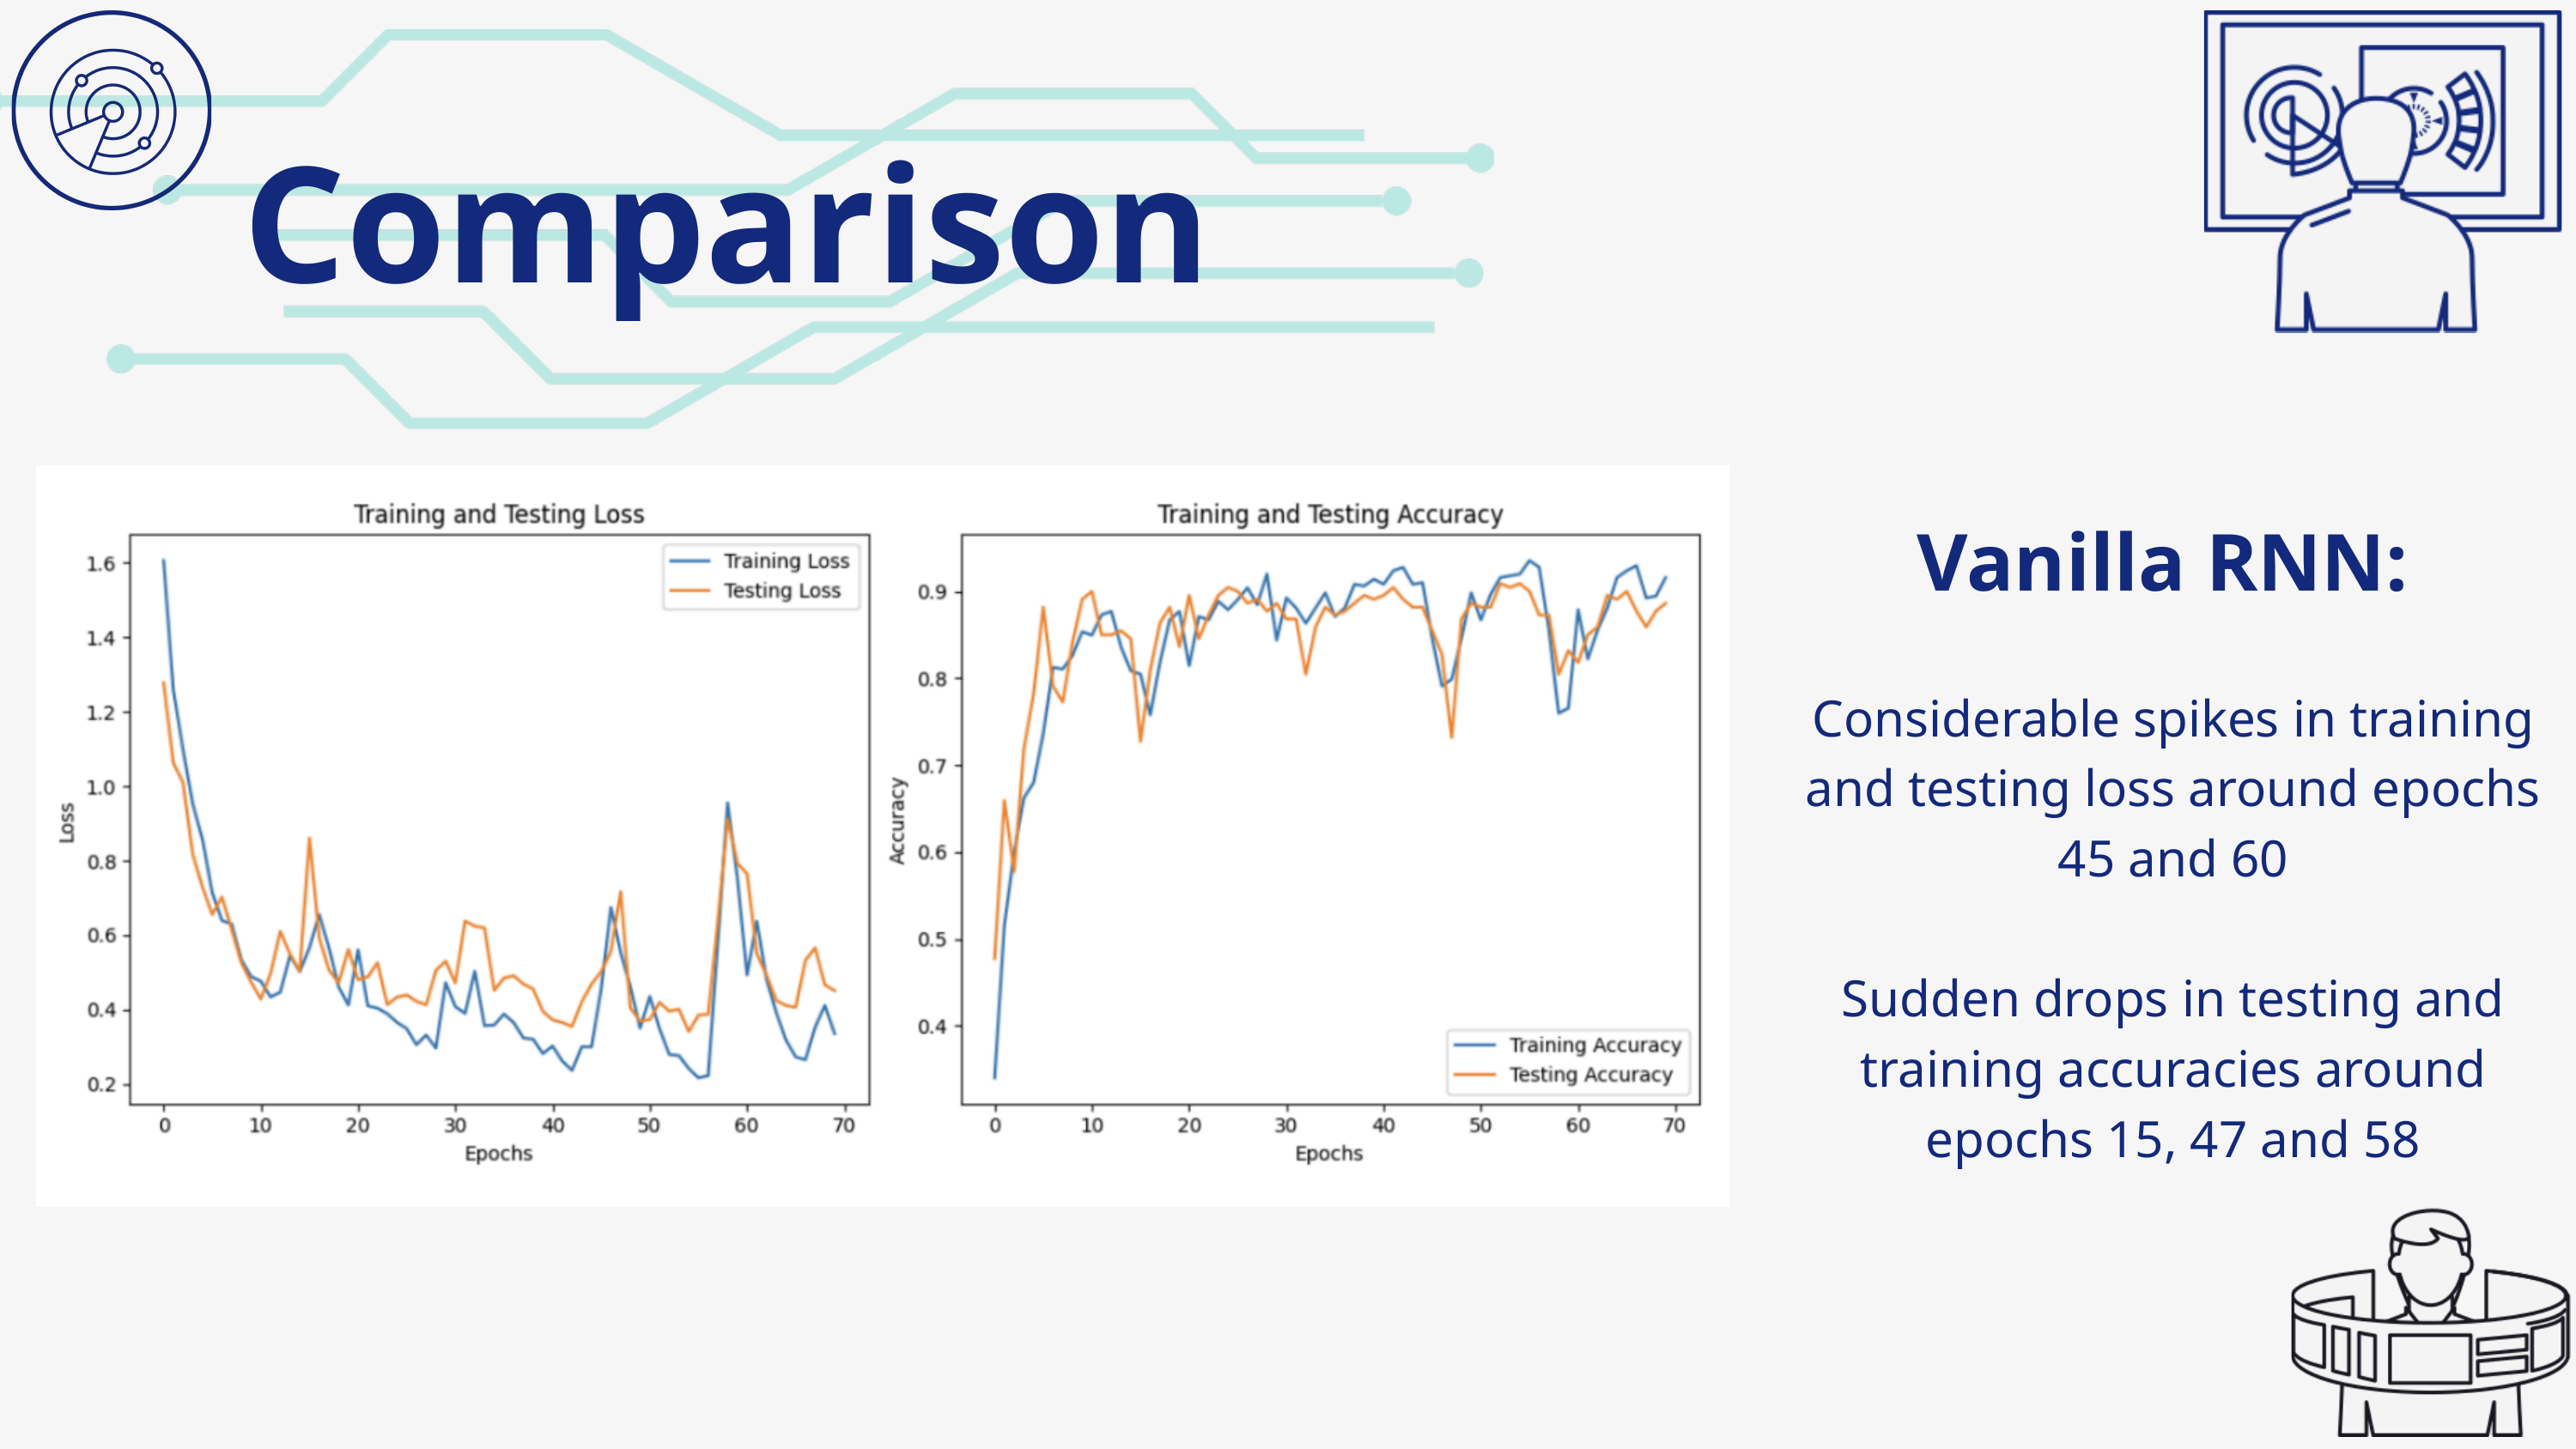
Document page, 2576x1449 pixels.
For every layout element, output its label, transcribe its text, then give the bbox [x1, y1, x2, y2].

text_box [0, 29, 1495, 429]
text_box [2203, 10, 2562, 333]
text_box Vanilla RNN: Considerable spikes in training and testing loss around epochs 45 and 60 Sudden drops in testing and training accuracies around epochs 15, 47 and 58 [1784, 496, 2562, 1167]
text_box [35, 465, 1730, 1207]
text_box Comparison [243, 89, 1384, 315]
text_box [2291, 1206, 2571, 1437]
text_box [11, 10, 212, 210]
